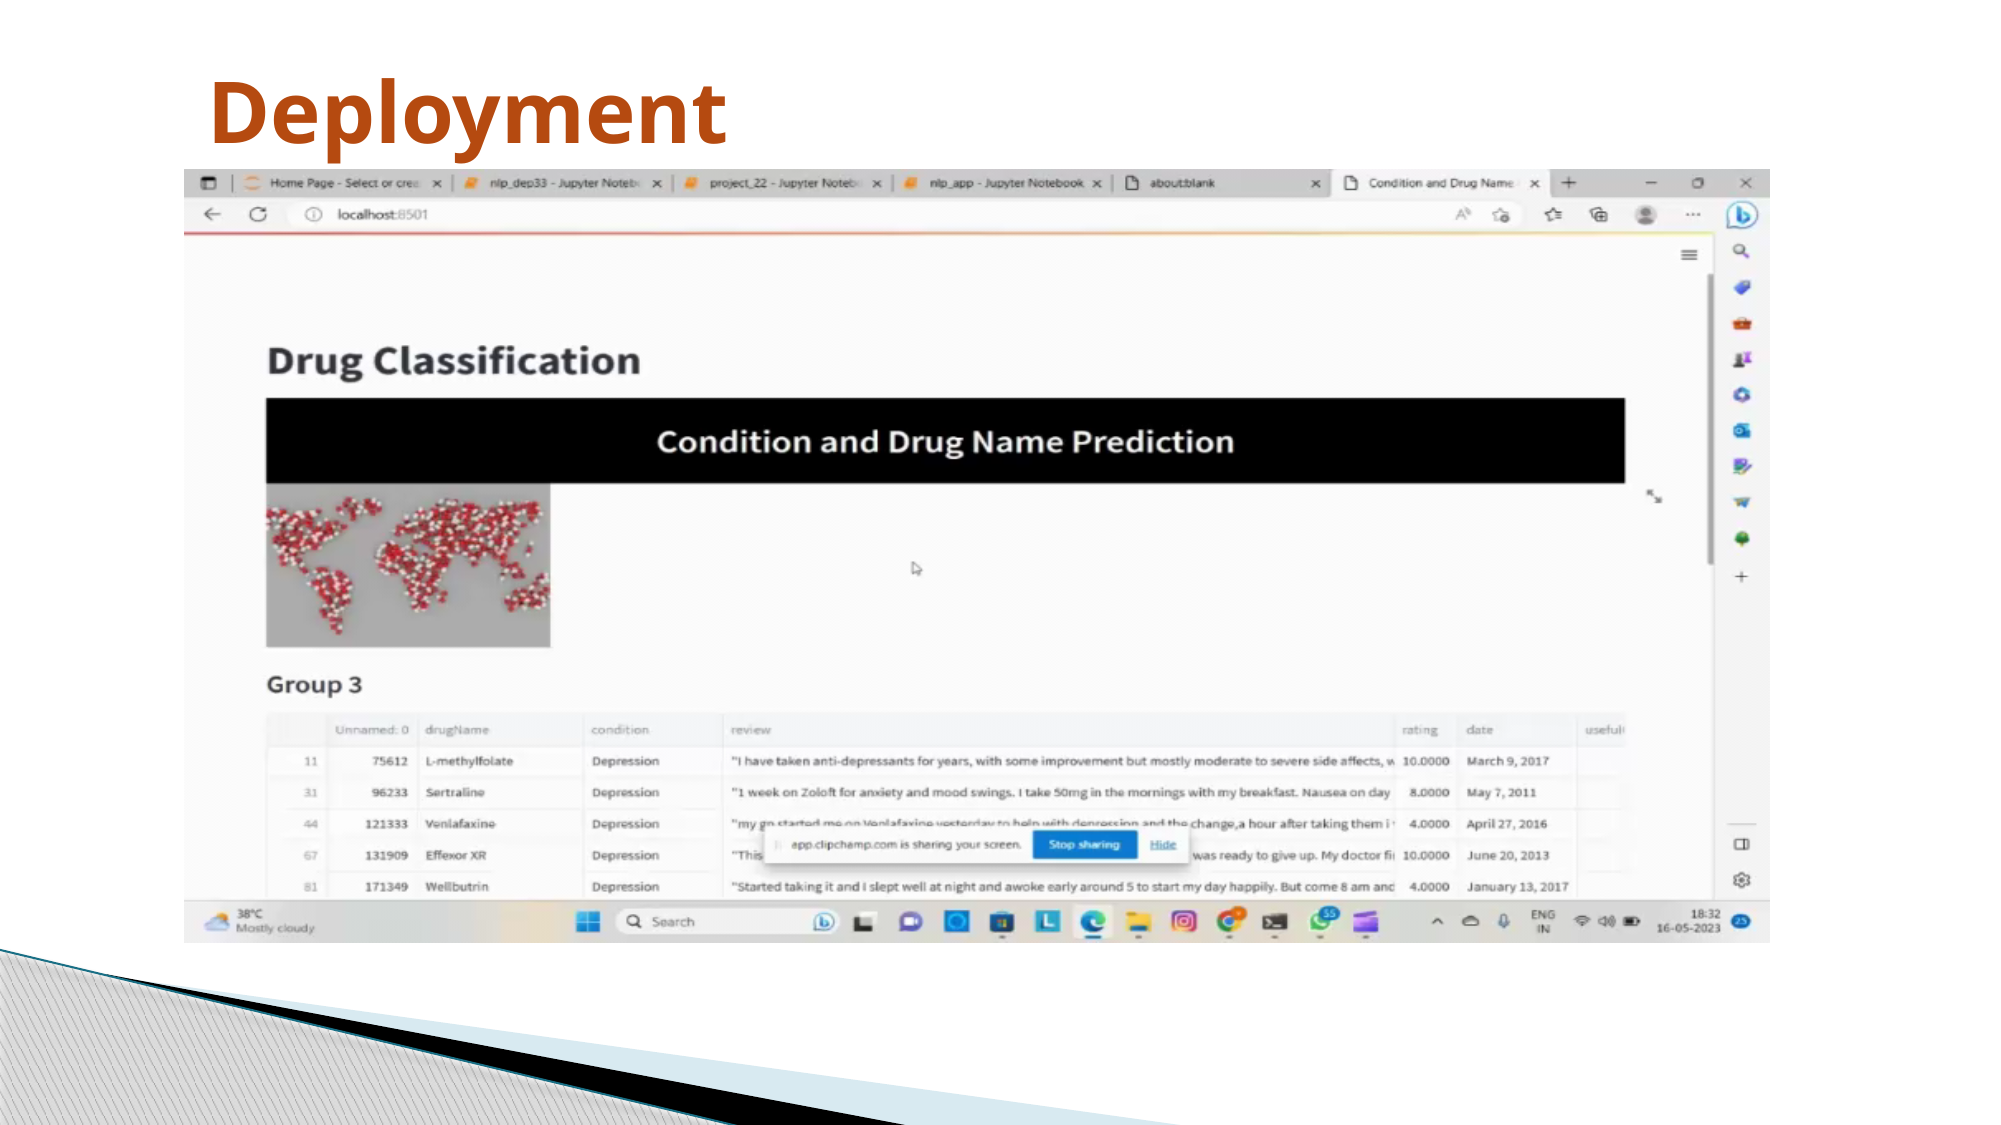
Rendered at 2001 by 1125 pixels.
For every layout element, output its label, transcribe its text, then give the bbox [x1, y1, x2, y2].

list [183, 168, 1771, 944]
title Deployment [192, 15, 922, 168]
